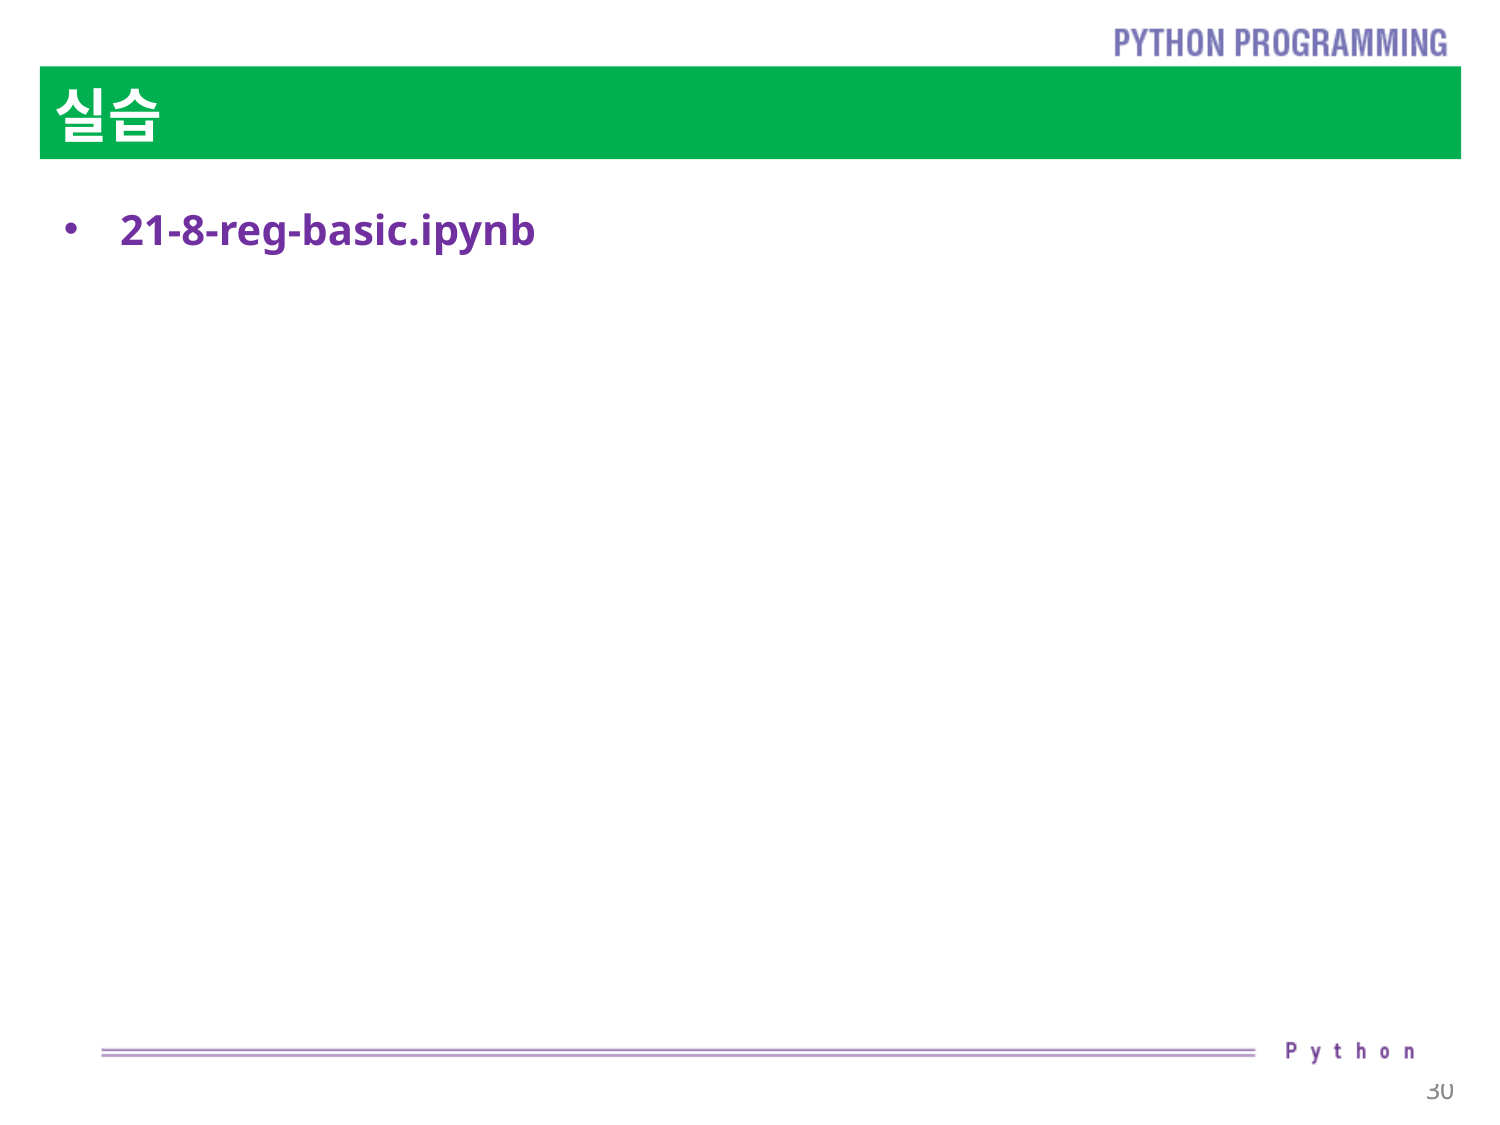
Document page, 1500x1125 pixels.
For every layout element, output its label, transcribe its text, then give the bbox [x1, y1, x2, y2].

list 21-8-reg-basic.ipynb [48, 195, 1461, 1041]
picture [18, 1020, 1483, 1084]
picture [1106, 13, 1462, 66]
slide_number 30 [1119, 1071, 1470, 1112]
title 실습 [39, 76, 1444, 152]
